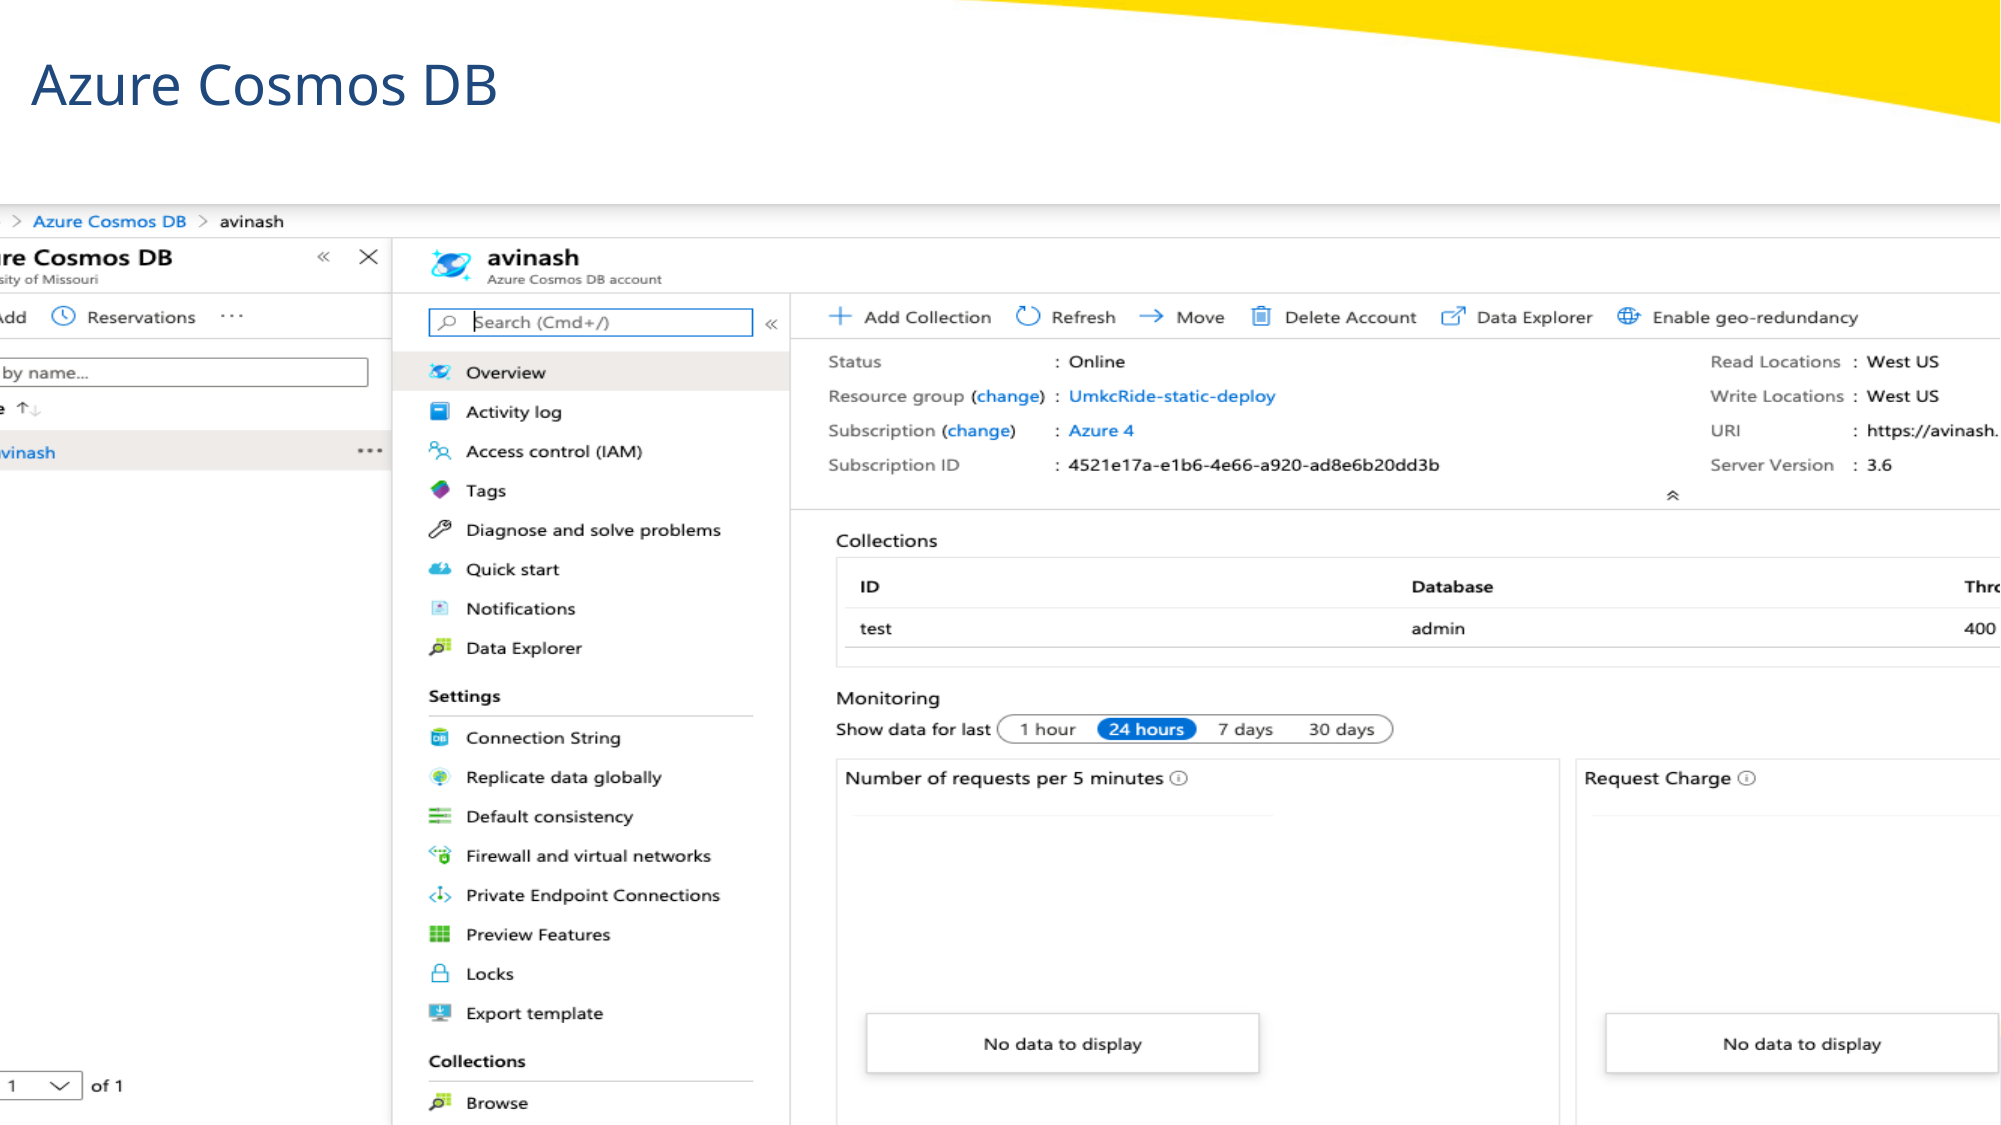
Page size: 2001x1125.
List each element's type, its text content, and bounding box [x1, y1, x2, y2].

picture [0, 0, 2001, 1125]
text_box Azure Cosmos DB [16, 41, 515, 125]
